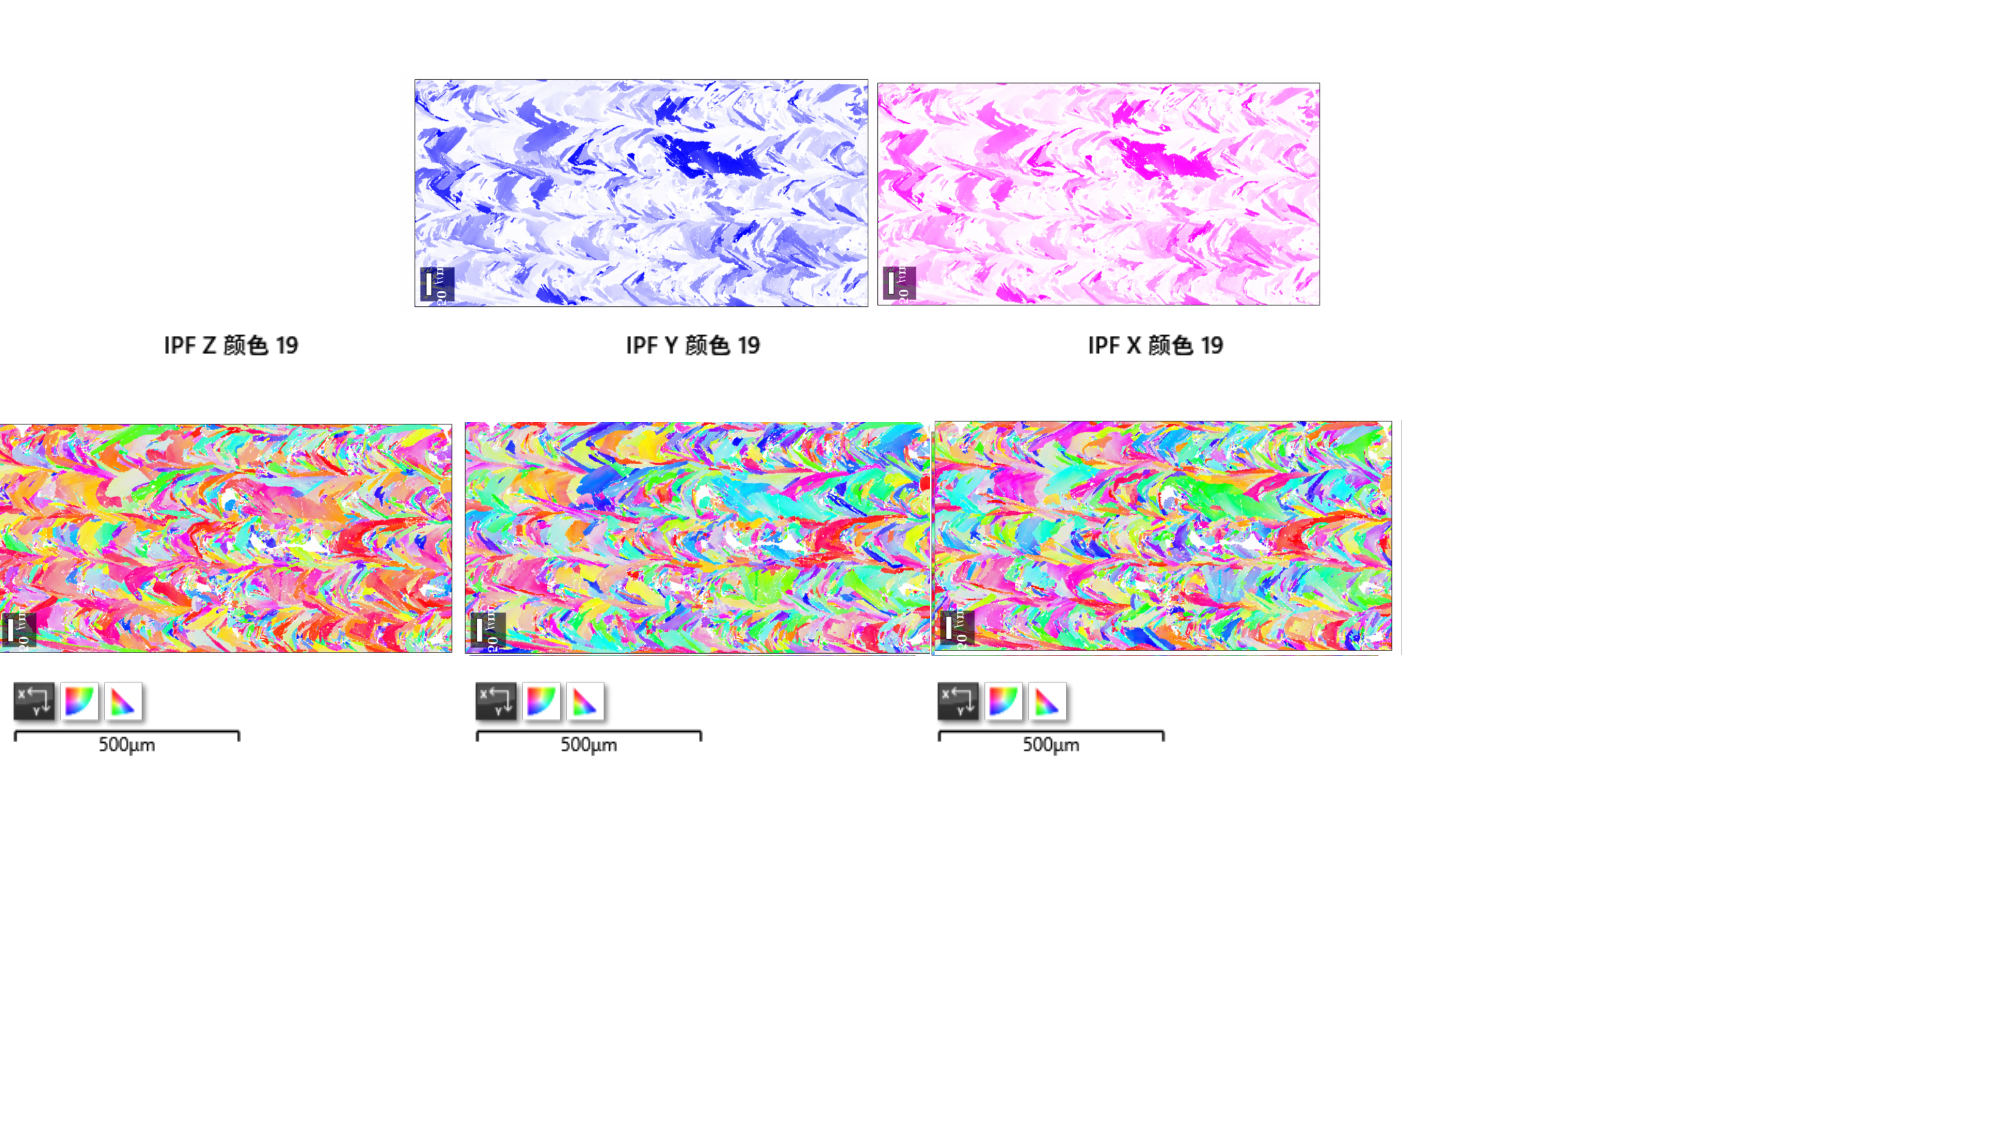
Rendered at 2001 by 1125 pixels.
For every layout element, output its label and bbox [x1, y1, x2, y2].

picture [0, 0, 1388, 773]
